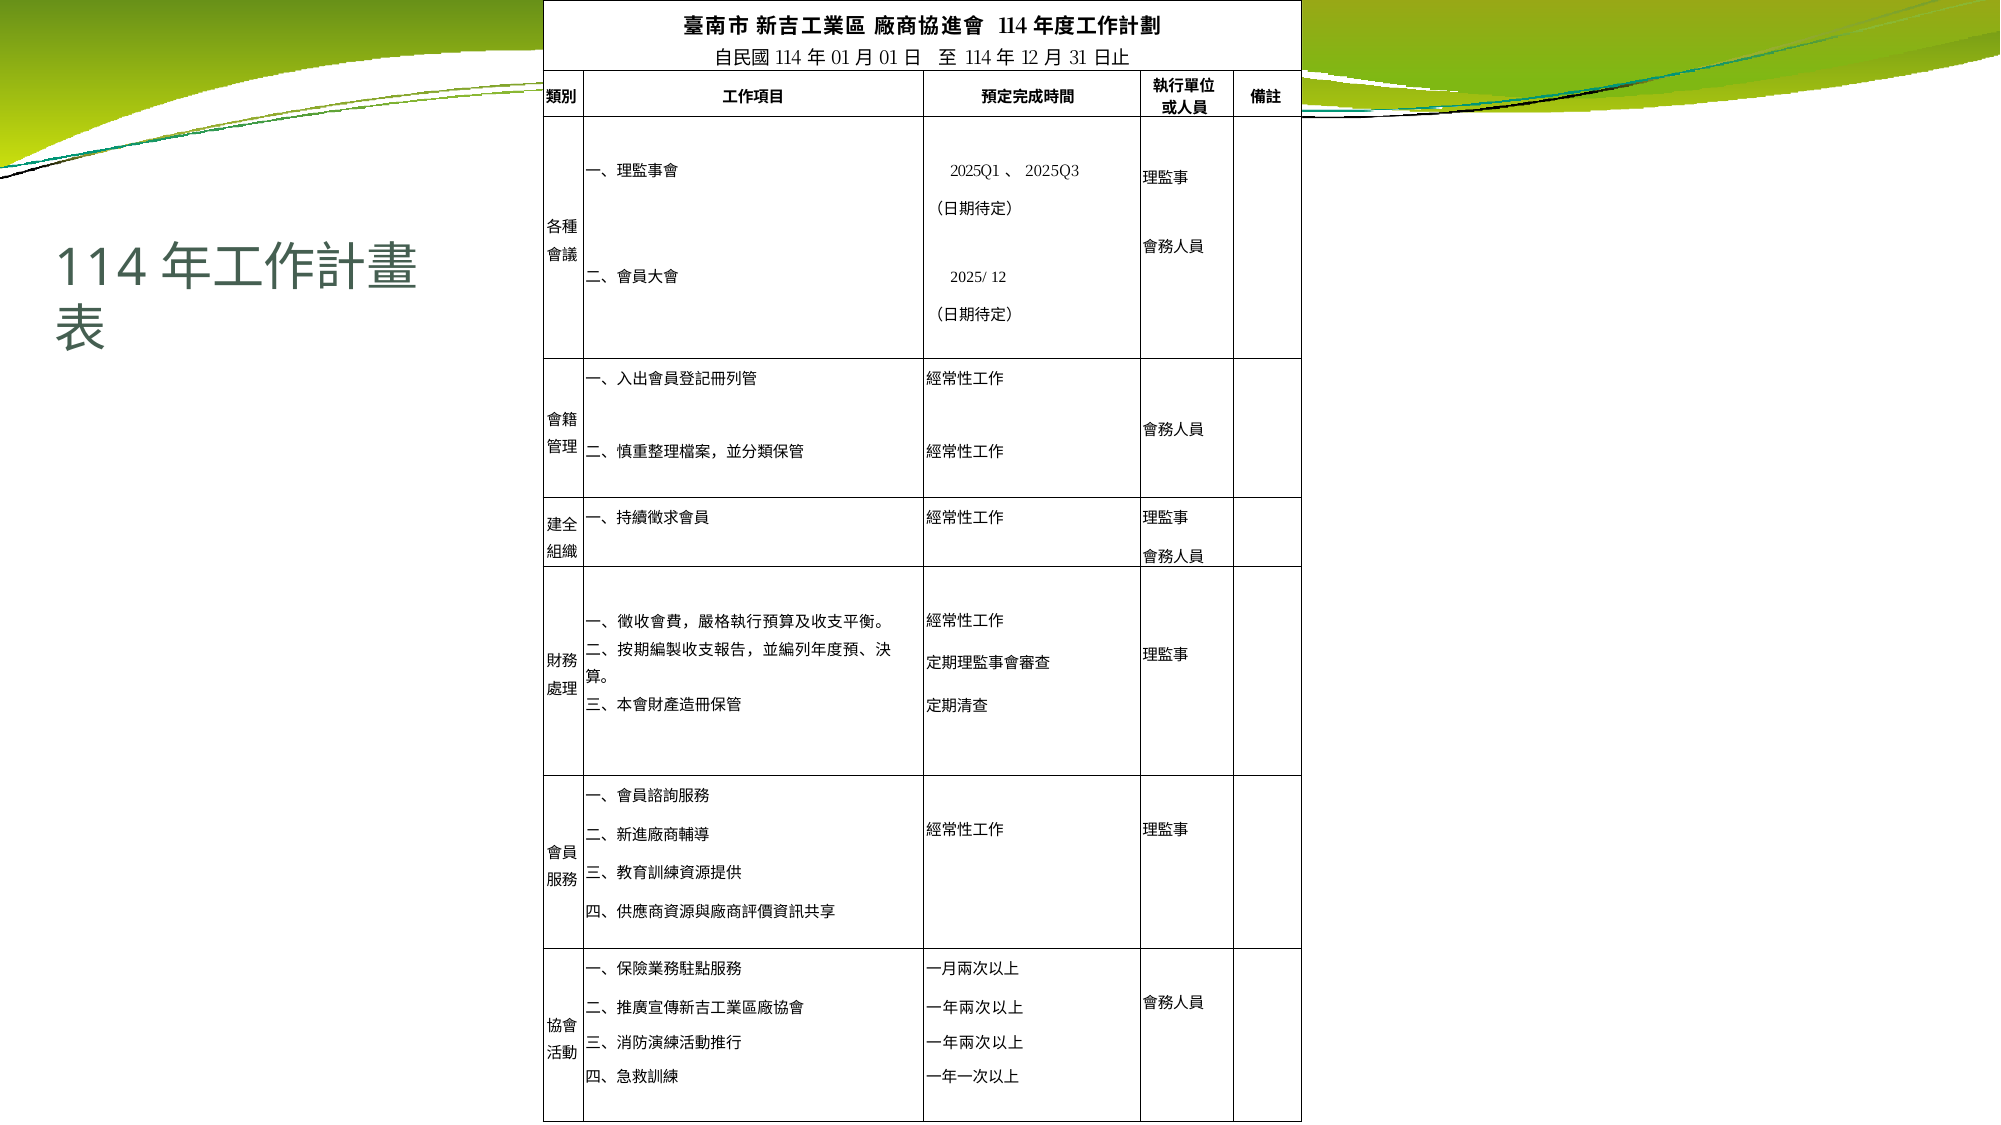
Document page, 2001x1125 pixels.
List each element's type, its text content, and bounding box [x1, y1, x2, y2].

table_cell 類別 [544, 71, 583, 116]
table_cell 財務處理 [544, 567, 583, 775]
table_cell 會員服務 [544, 776, 583, 948]
table_cell 各種會議 [544, 117, 583, 358]
table_cell 執行單位 或人員 [1141, 71, 1233, 116]
table_cell 理監事 [1141, 567, 1233, 775]
table_cell 一月兩次以上 一年兩次以上一年兩次以上一年一次以上 [924, 949, 1140, 1121]
table_cell 工作項目 [584, 71, 923, 116]
table_cell 經常性工作 [924, 776, 1140, 948]
table_cell 2025Q1、2025Q3 （日期待定） 2025/ 12 （日期待定） [924, 117, 1140, 358]
table_cell 會務人員 [1141, 359, 1233, 497]
table_cell 理監事 會務人員 [1141, 117, 1233, 358]
table_cell 預定完成時間 [924, 71, 1140, 116]
table_cell 建全組織 [544, 498, 583, 566]
table_cell [1234, 776, 1301, 948]
table_cell 經常性工作 [924, 498, 1140, 566]
picture [0, 0, 543, 179]
table_cell [1234, 359, 1301, 497]
table_cell 一、會員諮詢服務 二、新進廠商輔導 三、教育訓練資源提供 四、供應商資源與廠商評價資訊共享 [584, 776, 923, 948]
table_cell 會務人員 [1141, 949, 1233, 1121]
table_cell [1234, 117, 1301, 358]
table_cell [1234, 949, 1301, 1121]
title 114年工作計畫表 [52, 231, 460, 422]
table_cell 一、入出會員登記冊列管 二、慎重整理檔案，並分類保管 [584, 359, 923, 497]
table_cell 一、保險業務駐點服務 二、推廣宣傳新吉工業區廠協會三、消防演練活動推行 四、急救訓練 [584, 949, 923, 1121]
table_cell 理監事 [1141, 776, 1233, 948]
table_cell 一、理監事會 二、會員大會 [584, 117, 923, 358]
table_cell [1234, 567, 1301, 775]
table_cell 一、持續徵求會員 [584, 498, 923, 566]
picture [1303, 0, 2000, 179]
table_cell 經常性工作 經常性工作 [924, 359, 1140, 497]
table_cell [1234, 498, 1301, 566]
table_cell 理監事 會務人員 [1141, 498, 1233, 566]
table_cell 協會活動 [544, 949, 583, 1121]
table_cell 一、徵收會費，嚴格執行預算及收支平衡。二、按期編製收支報告，並編列年度預、決算。 三、本會財產造冊保管 [584, 567, 923, 775]
table_cell 會籍管理 [544, 359, 583, 497]
table_header 臺南市 新吉工業區 廠商協進會 114年度工作計劃 自民國114年01月01日 至114年12月31日止 [544, 1, 1301, 70]
table_cell 備註 [1234, 71, 1301, 116]
table_cell 經常性工作 定期理監事會審查定期清查 [924, 567, 1140, 775]
